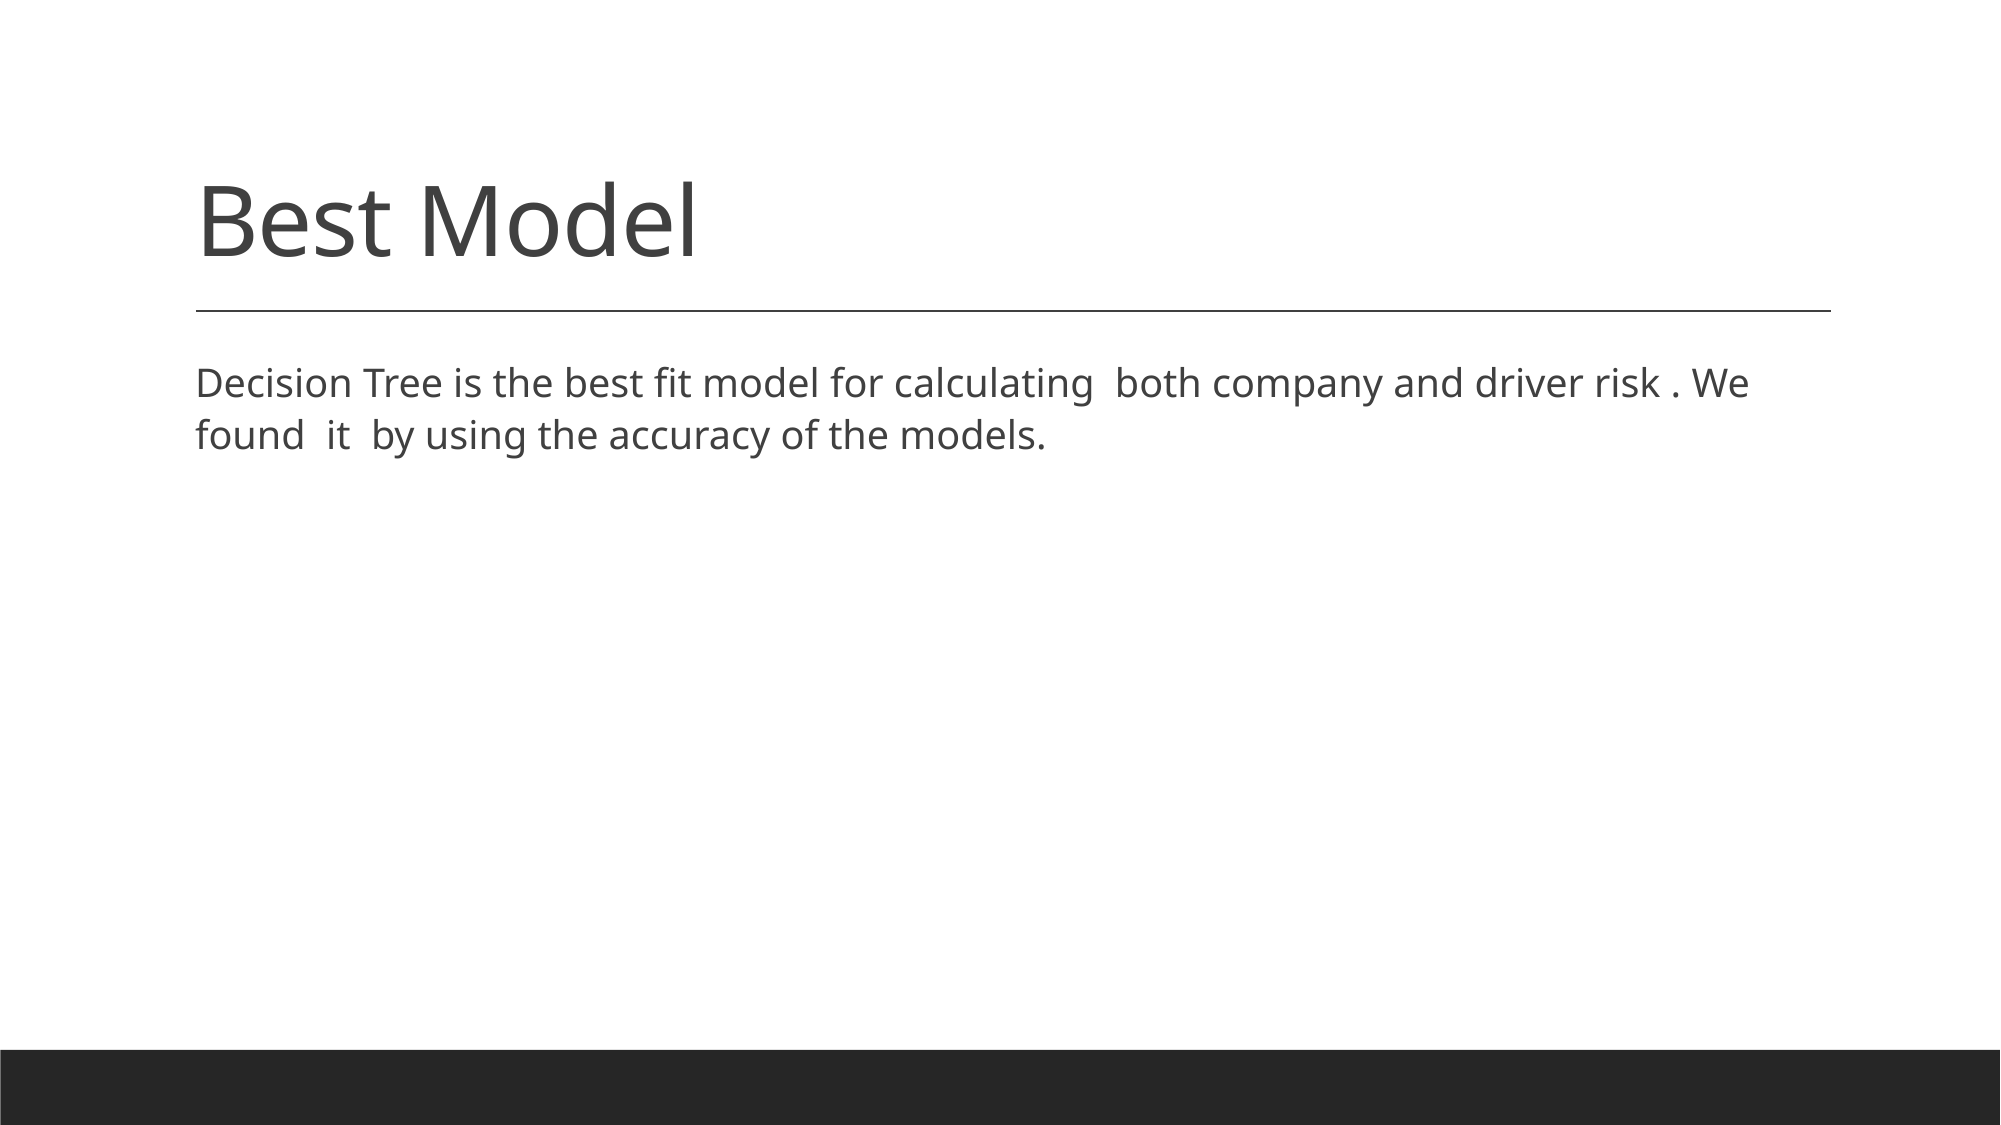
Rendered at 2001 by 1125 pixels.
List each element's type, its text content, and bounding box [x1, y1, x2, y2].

list Decision Tree is the best fit model for calculating both company and driver risk . We found it by using the accuracy of the models. [180, 345, 1830, 963]
title Best Model [180, 47, 1830, 285]
